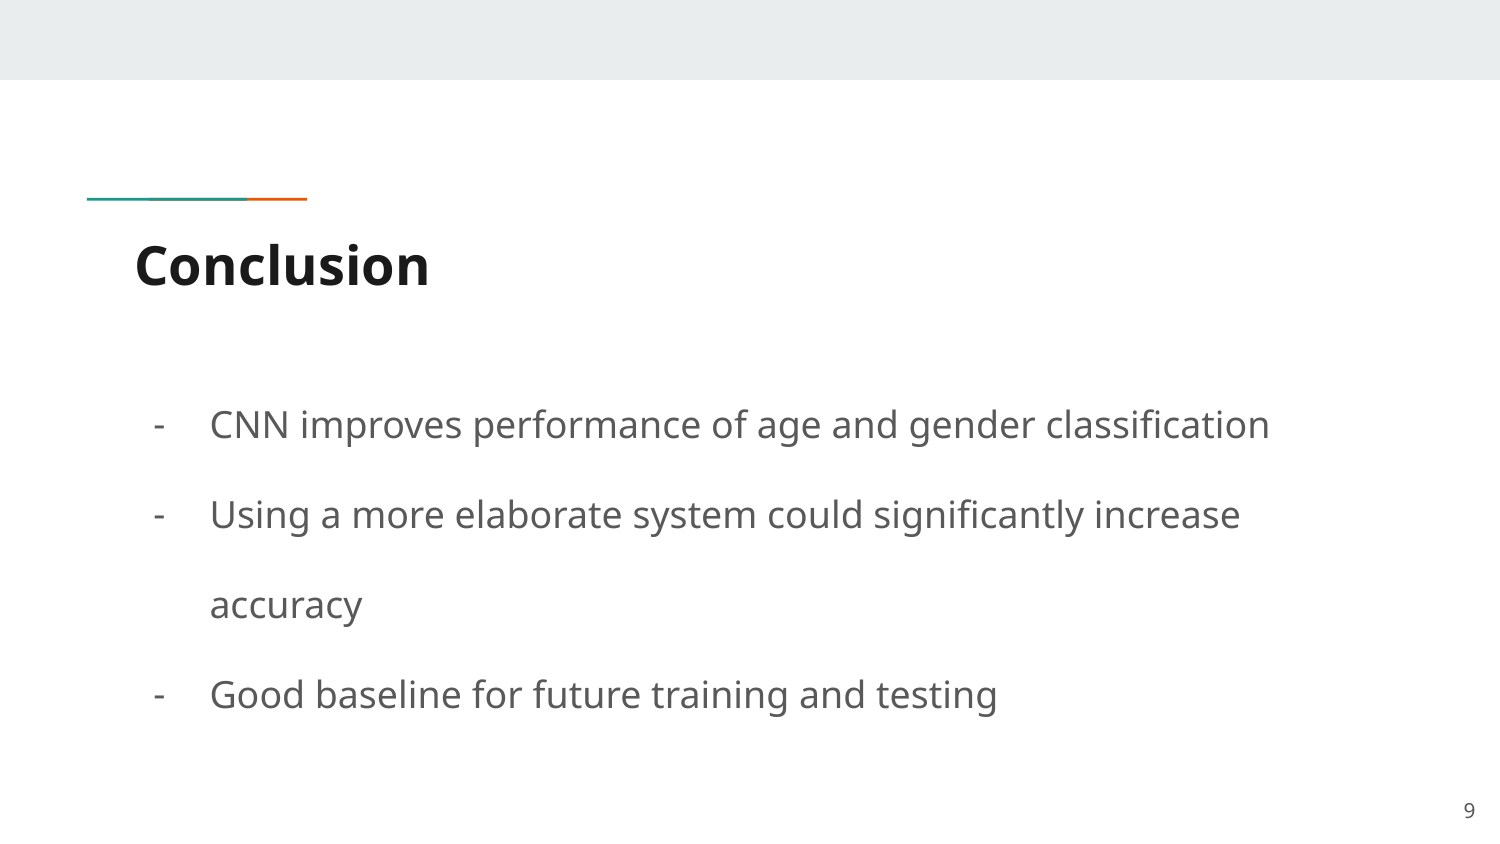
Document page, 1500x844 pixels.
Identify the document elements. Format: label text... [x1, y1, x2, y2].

slide_number ‹#› [1400, 779, 1491, 844]
list CNN improves performance of age and gender classification Using a more elaborate system could significantly increase accuracy Good baseline for future training and testing [119, 341, 1381, 712]
title Conclusion [119, 216, 1381, 305]
